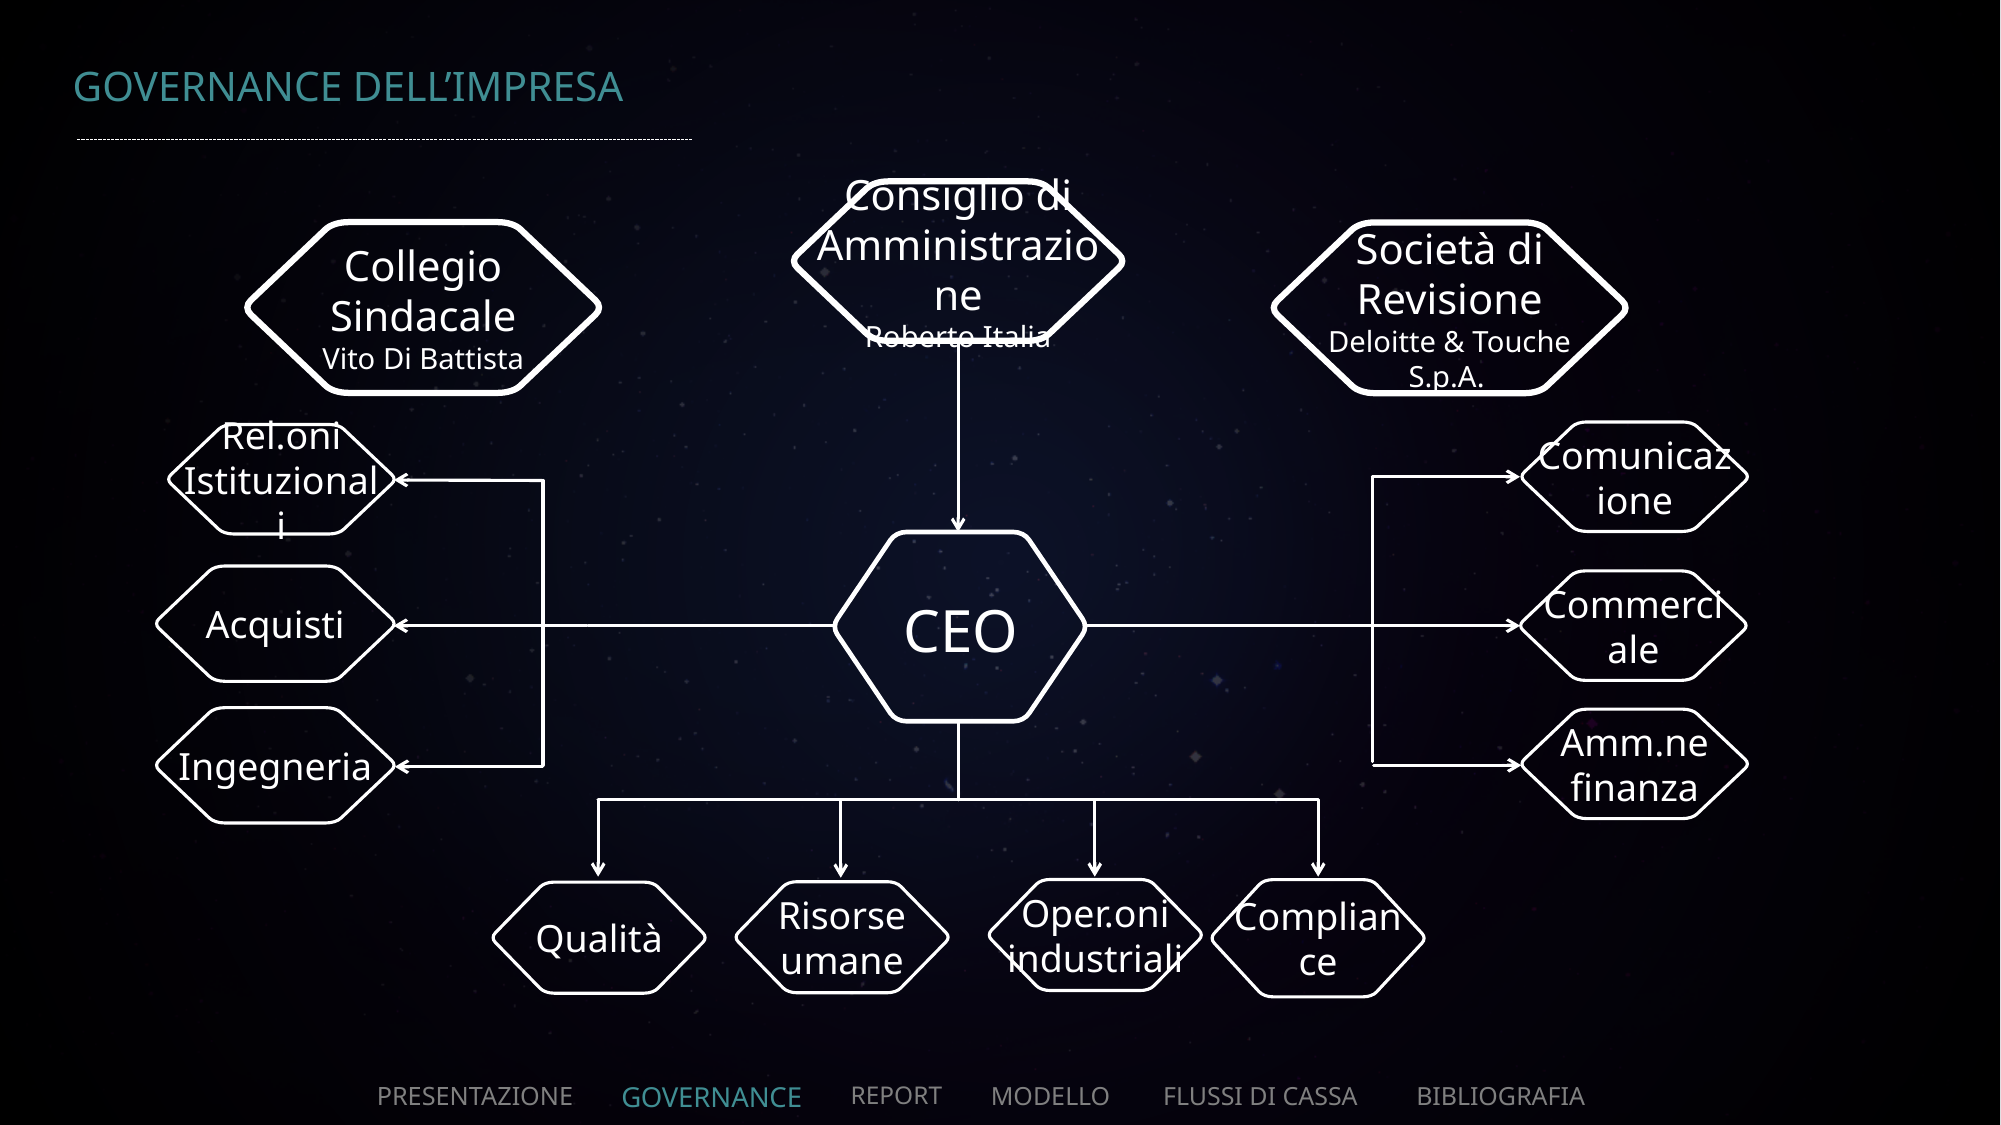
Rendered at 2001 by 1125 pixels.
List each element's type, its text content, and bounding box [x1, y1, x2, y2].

text_box REPORT [834, 1076, 959, 1125]
text_box MODELLO [974, 1076, 1127, 1125]
text_box Amm.ne finanza [1522, 709, 1748, 819]
text_box Società di Revisione Deloitte & Touche S.p.A. [1273, 222, 1626, 394]
text_box FLUSSI DI CASSA [1143, 1076, 1379, 1125]
text_box PRESENTAZIONE [361, 1076, 589, 1125]
picture [75, 0, 1927, 1125]
text_box Oper.oni industriali [989, 879, 1202, 991]
text_box BIBLIOGRAFIA [1394, 1076, 1608, 1125]
text_box Compliance [1212, 879, 1425, 997]
text_box Risorse umane [736, 881, 949, 993]
text_box Comunicazione [1522, 421, 1748, 532]
text_box Collegio Sindacale Vito Di Battista [247, 222, 600, 393]
text_box Acquisti [156, 565, 395, 682]
text_box Consiglio di Amministrazione Roberto Italia [793, 181, 1123, 341]
title GOVERNANCE DELL’IMPRESA [57, 58, 692, 140]
text_box GOVERNANCE [604, 1076, 819, 1125]
text_box Ingegneria [156, 707, 395, 823]
text_box Commerciale [1520, 570, 1747, 681]
text_box Rel.oni Istituzionali [168, 424, 395, 534]
text_box Qualità [493, 882, 706, 994]
text_box [834, 531, 1085, 722]
